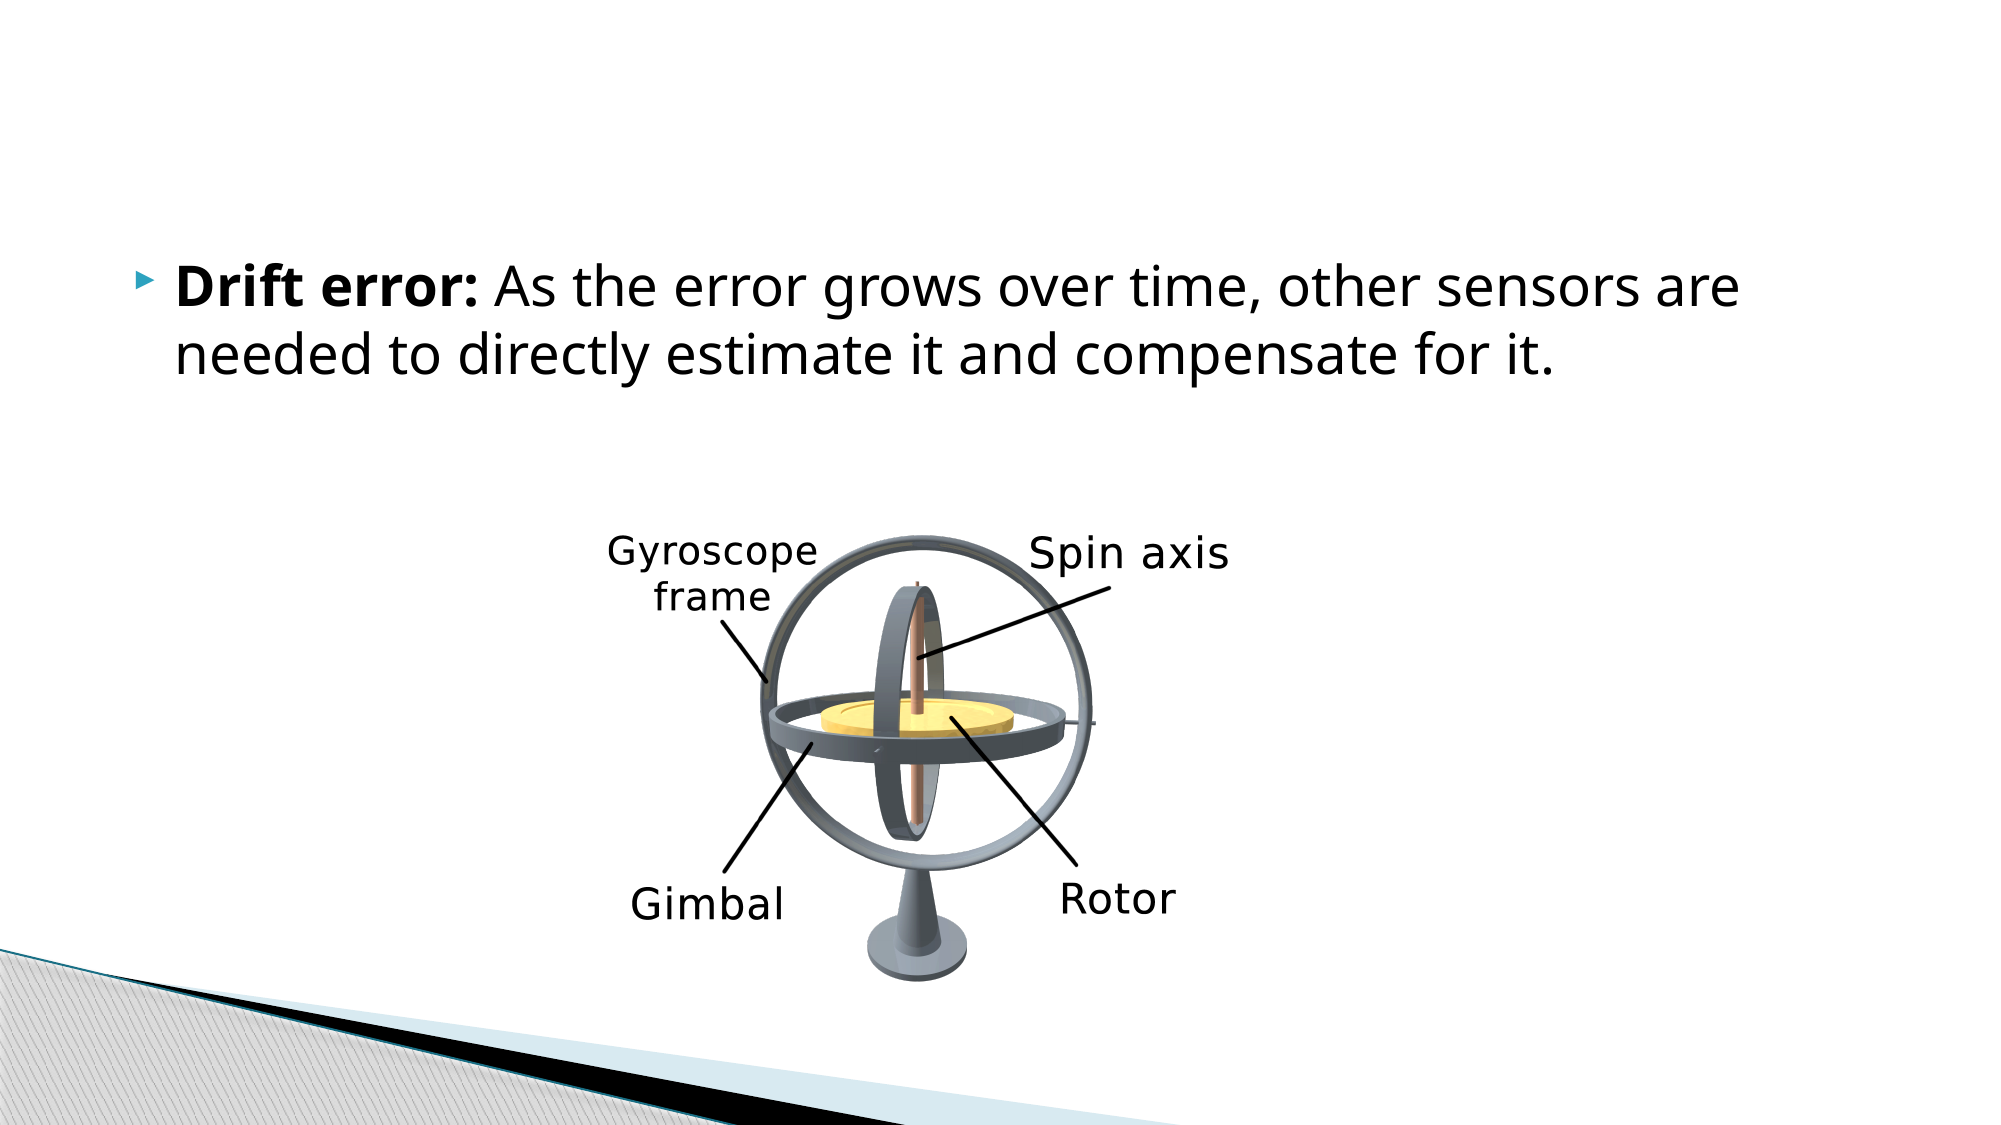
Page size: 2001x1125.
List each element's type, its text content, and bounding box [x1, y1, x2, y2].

list Drift error: As the error grows over time, other sensors are needed to directly estimate it and compensate for it. [99, 243, 1900, 986]
picture [599, 524, 1234, 1001]
